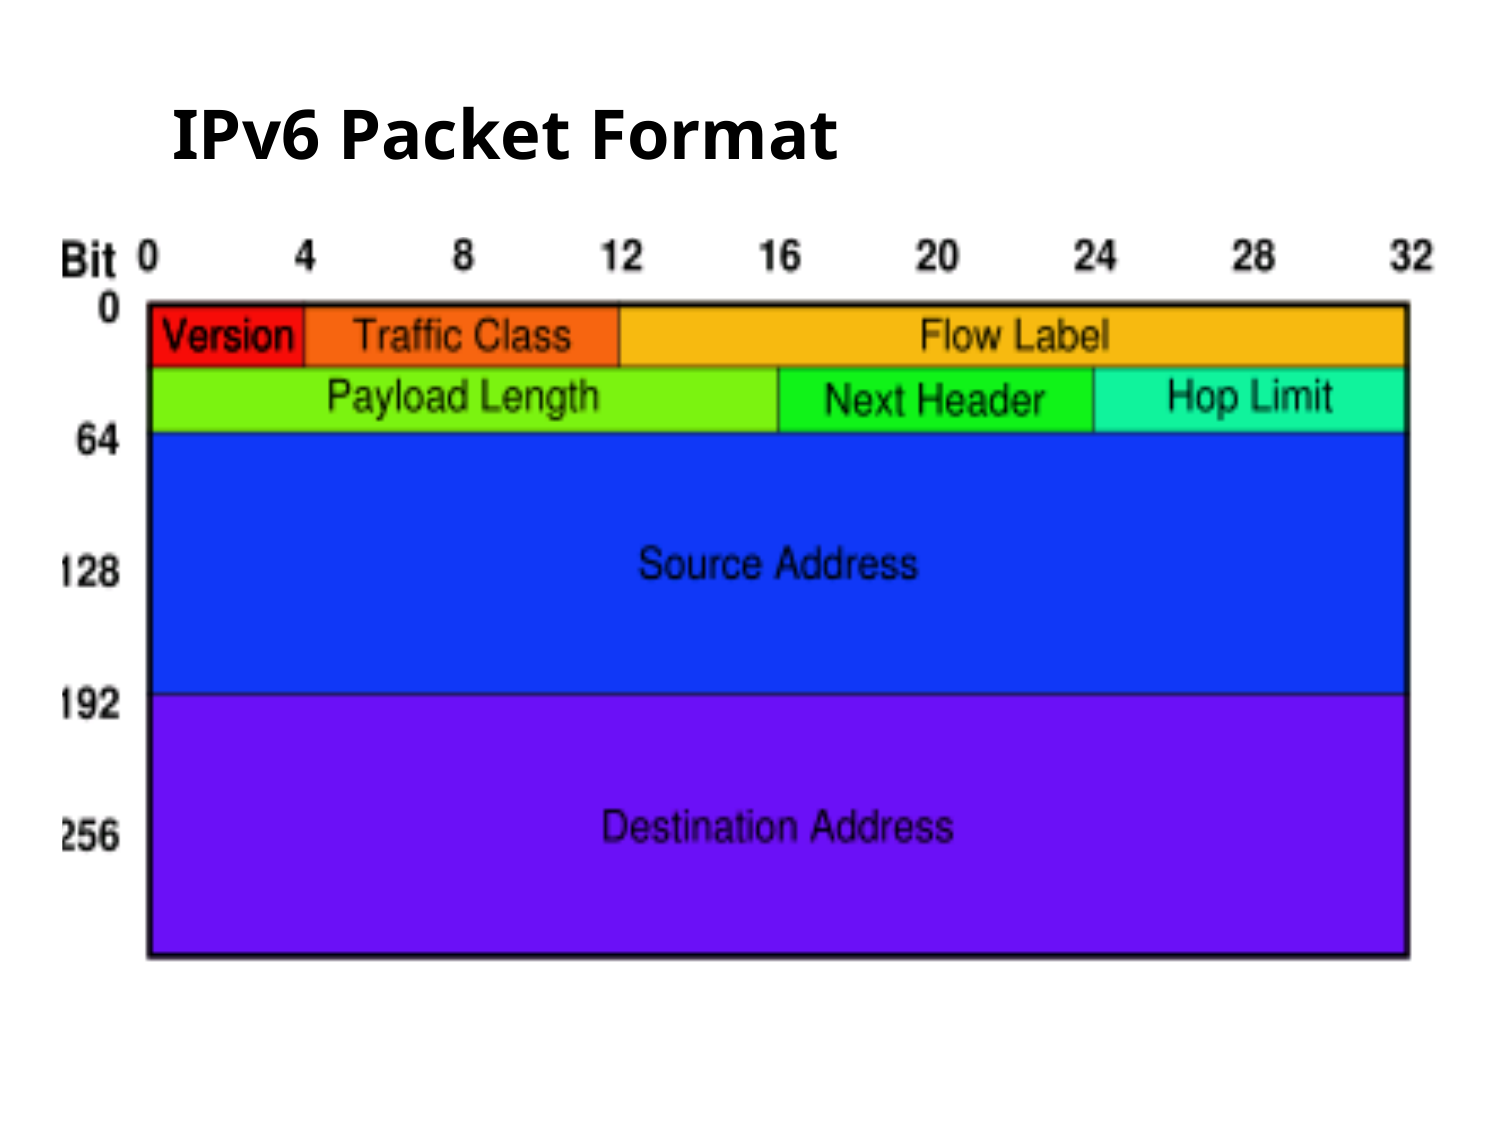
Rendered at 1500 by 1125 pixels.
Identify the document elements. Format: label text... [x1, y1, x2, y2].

picture [62, 237, 1438, 988]
title IPv6 Packet Format [157, 6, 1433, 237]
